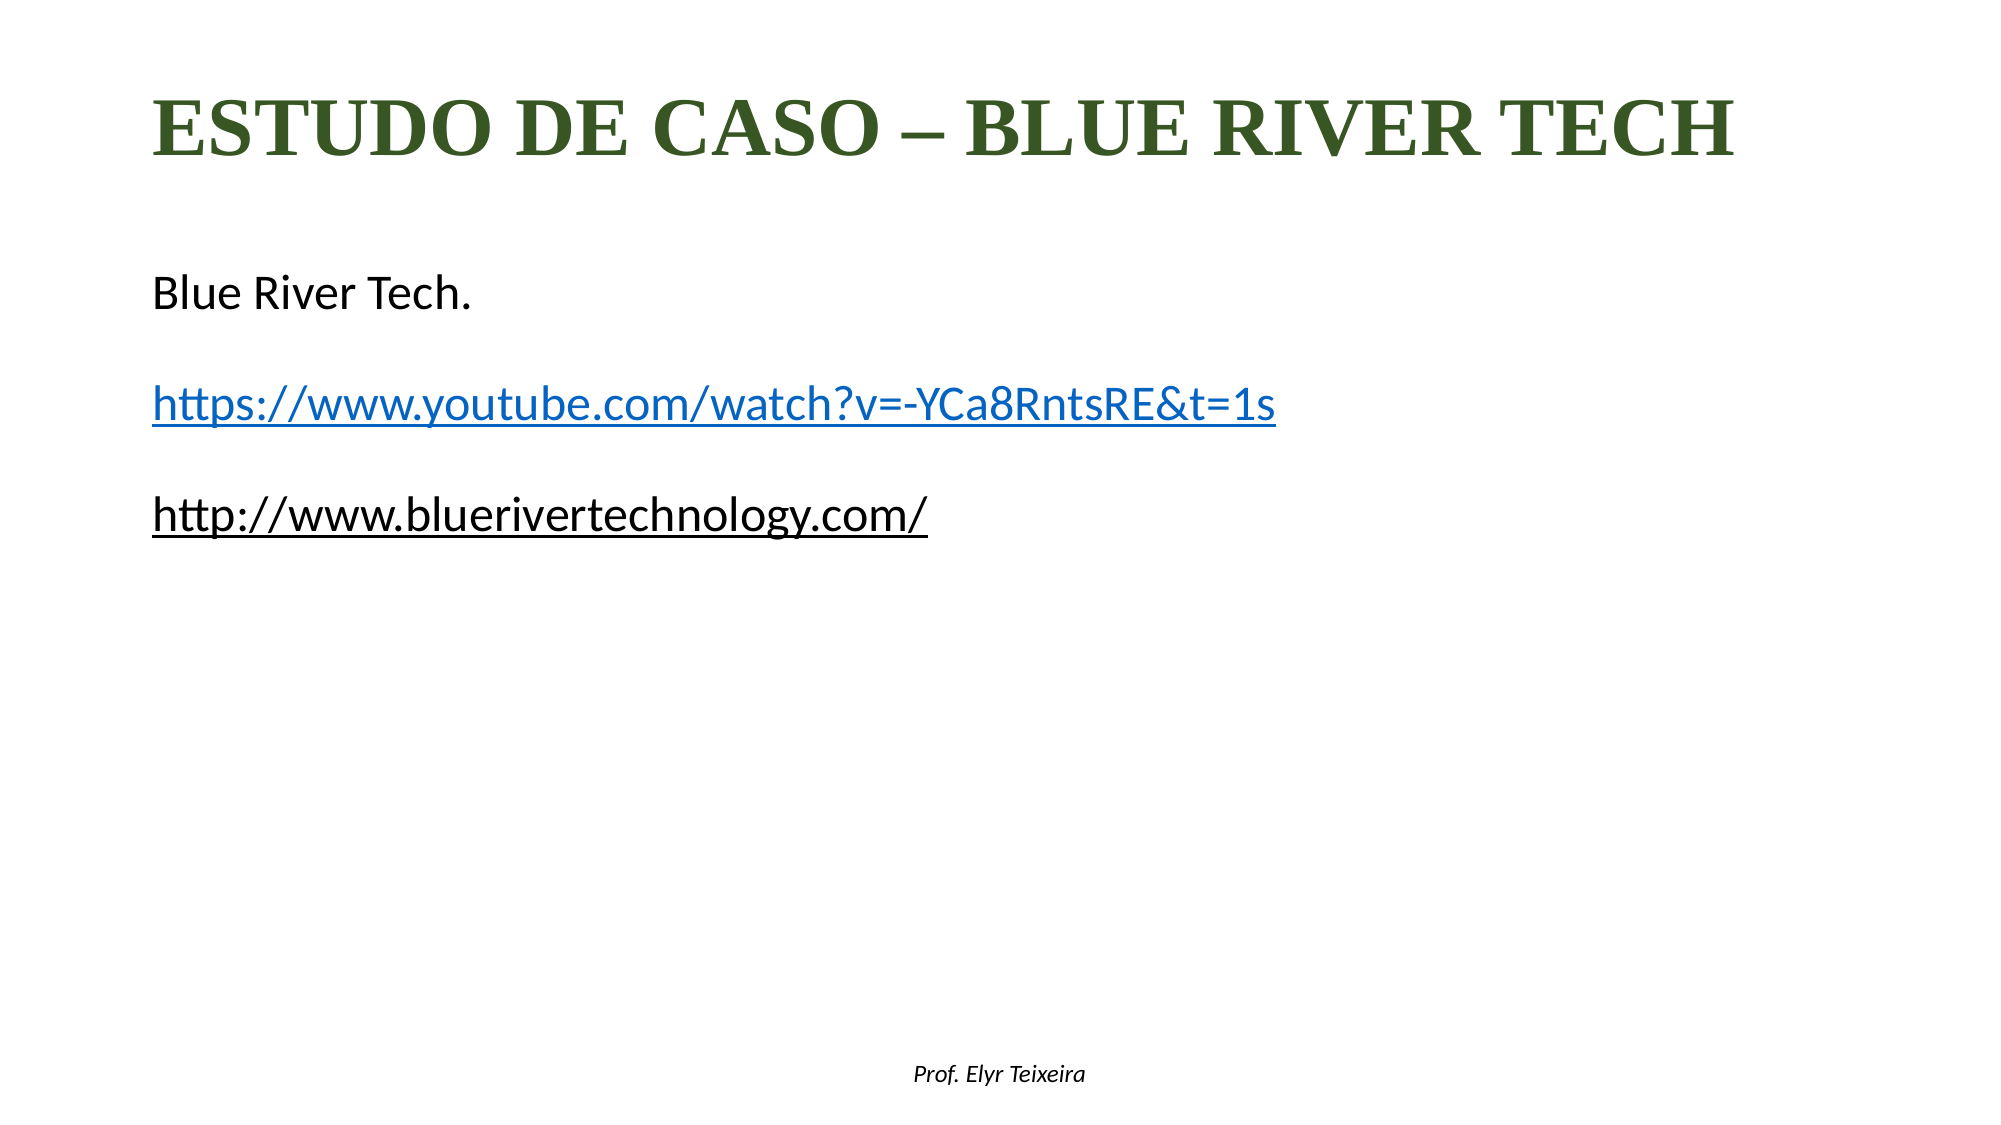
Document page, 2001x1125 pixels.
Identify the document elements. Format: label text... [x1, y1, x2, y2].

title Estudo de caso – blue river tech [137, 33, 1863, 222]
list Blue River Tech. https://www.youtube.com/watch?v=-YCa8RntsRE&t=1s http://www.bluerivertechnology.com/ [137, 222, 1863, 1052]
